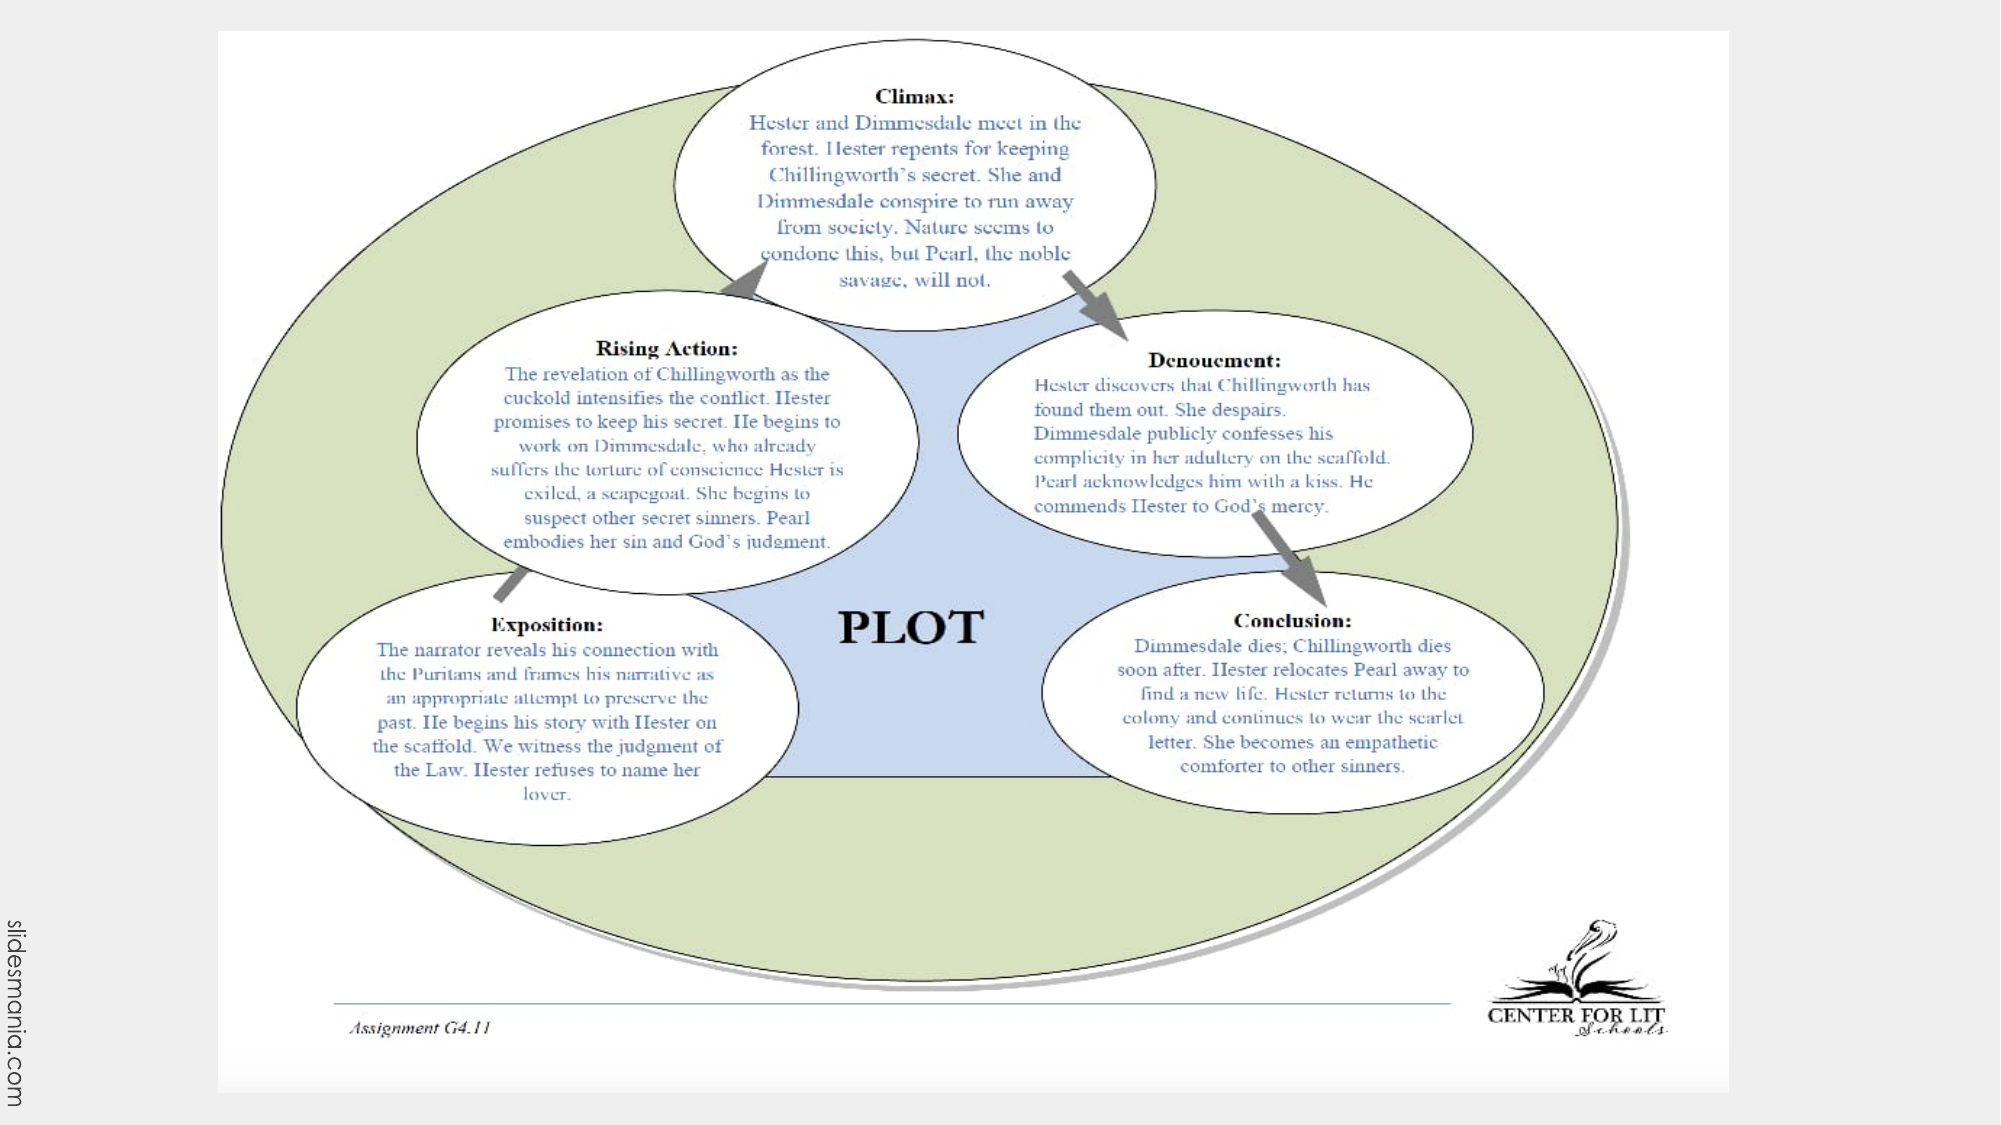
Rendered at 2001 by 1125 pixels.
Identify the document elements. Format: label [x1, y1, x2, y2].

picture [218, 31, 1729, 1094]
